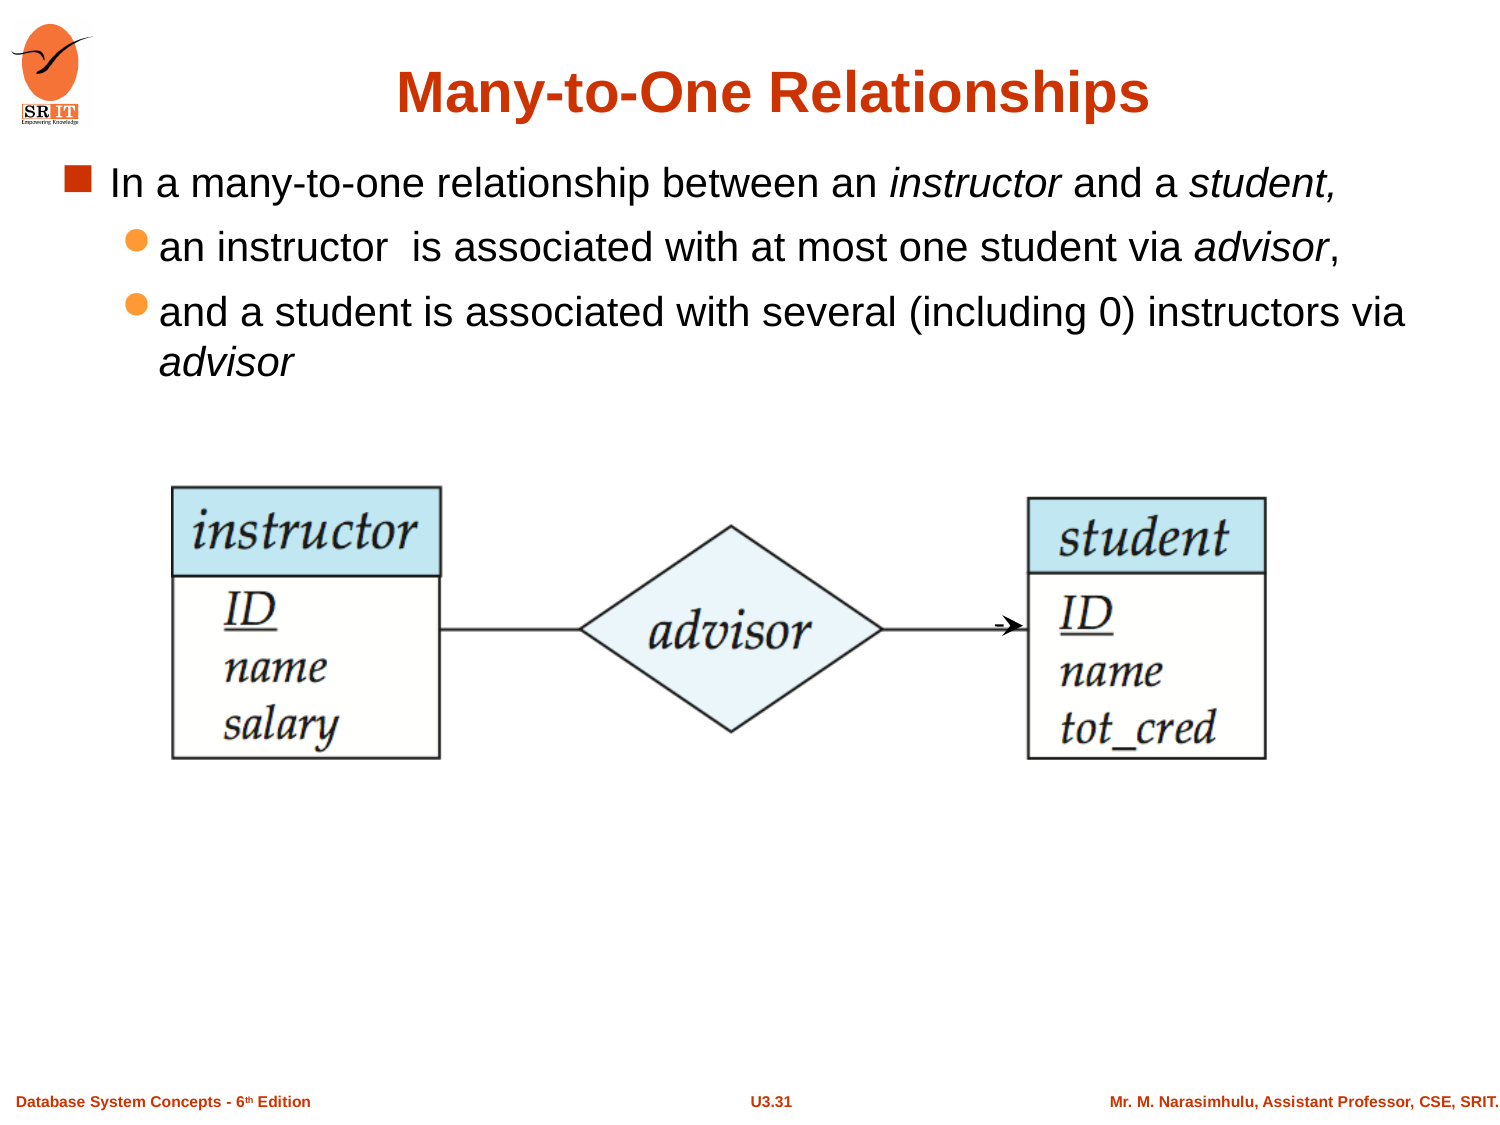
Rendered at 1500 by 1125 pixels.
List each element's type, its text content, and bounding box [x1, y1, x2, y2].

picture [11, 19, 93, 128]
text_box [170, 453, 1274, 796]
title Many-to-One Relationships [274, 38, 1274, 132]
list In a many-to-one relationship between an instructor and a student, an instructor is associated with at most one student via advisor, and a student is associated with several (including 0) instructors via advisor [52, 148, 1454, 505]
